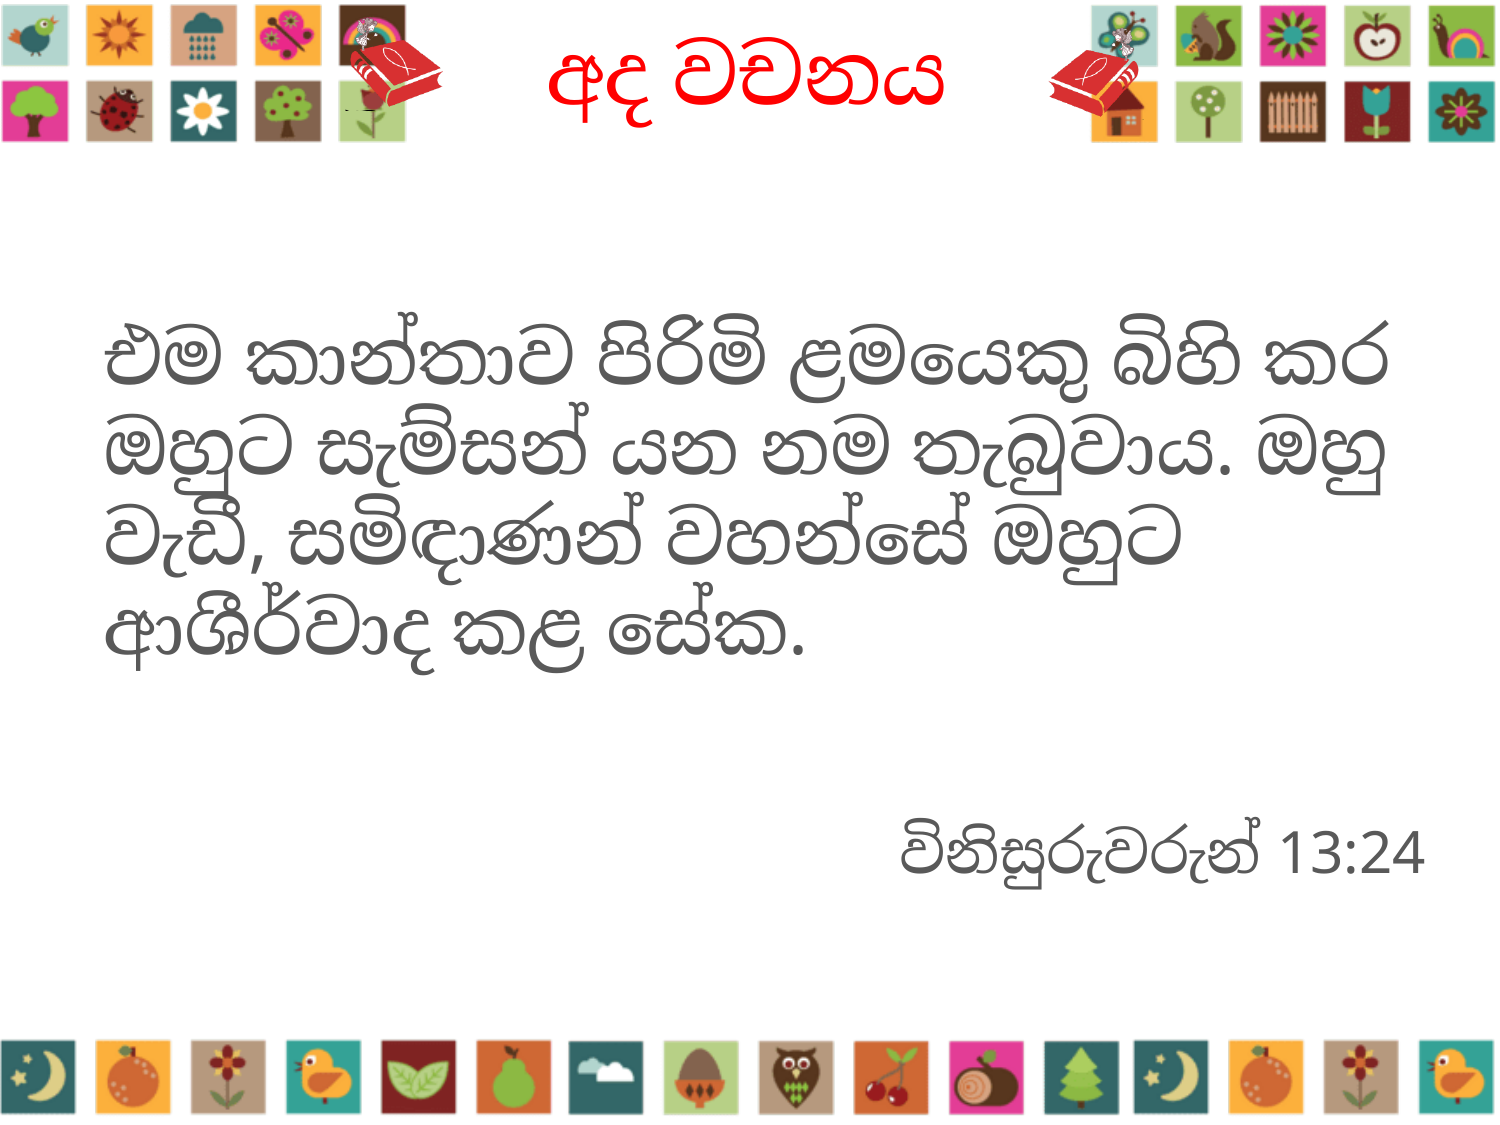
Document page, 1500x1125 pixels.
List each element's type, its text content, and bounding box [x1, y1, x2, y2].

text_box එම කාන්තාව පිරිමි ළමයෙකු බිහි කර ඔහුට සැම්සන් යන නම තැබුවාය. ඔහු වැඩී, සමිඳාණන් වහන්සේ ඔහුට ආශීර්වාද කළ සේක. [88, 302, 1436, 678]
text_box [0, 1028, 1500, 1118]
picture [0, 3, 475, 150]
picture [1016, 3, 1500, 150]
text_box විනිසුරුවරුන් 13:24 [808, 807, 1441, 893]
text_box අද වචනය [425, 13, 1077, 129]
